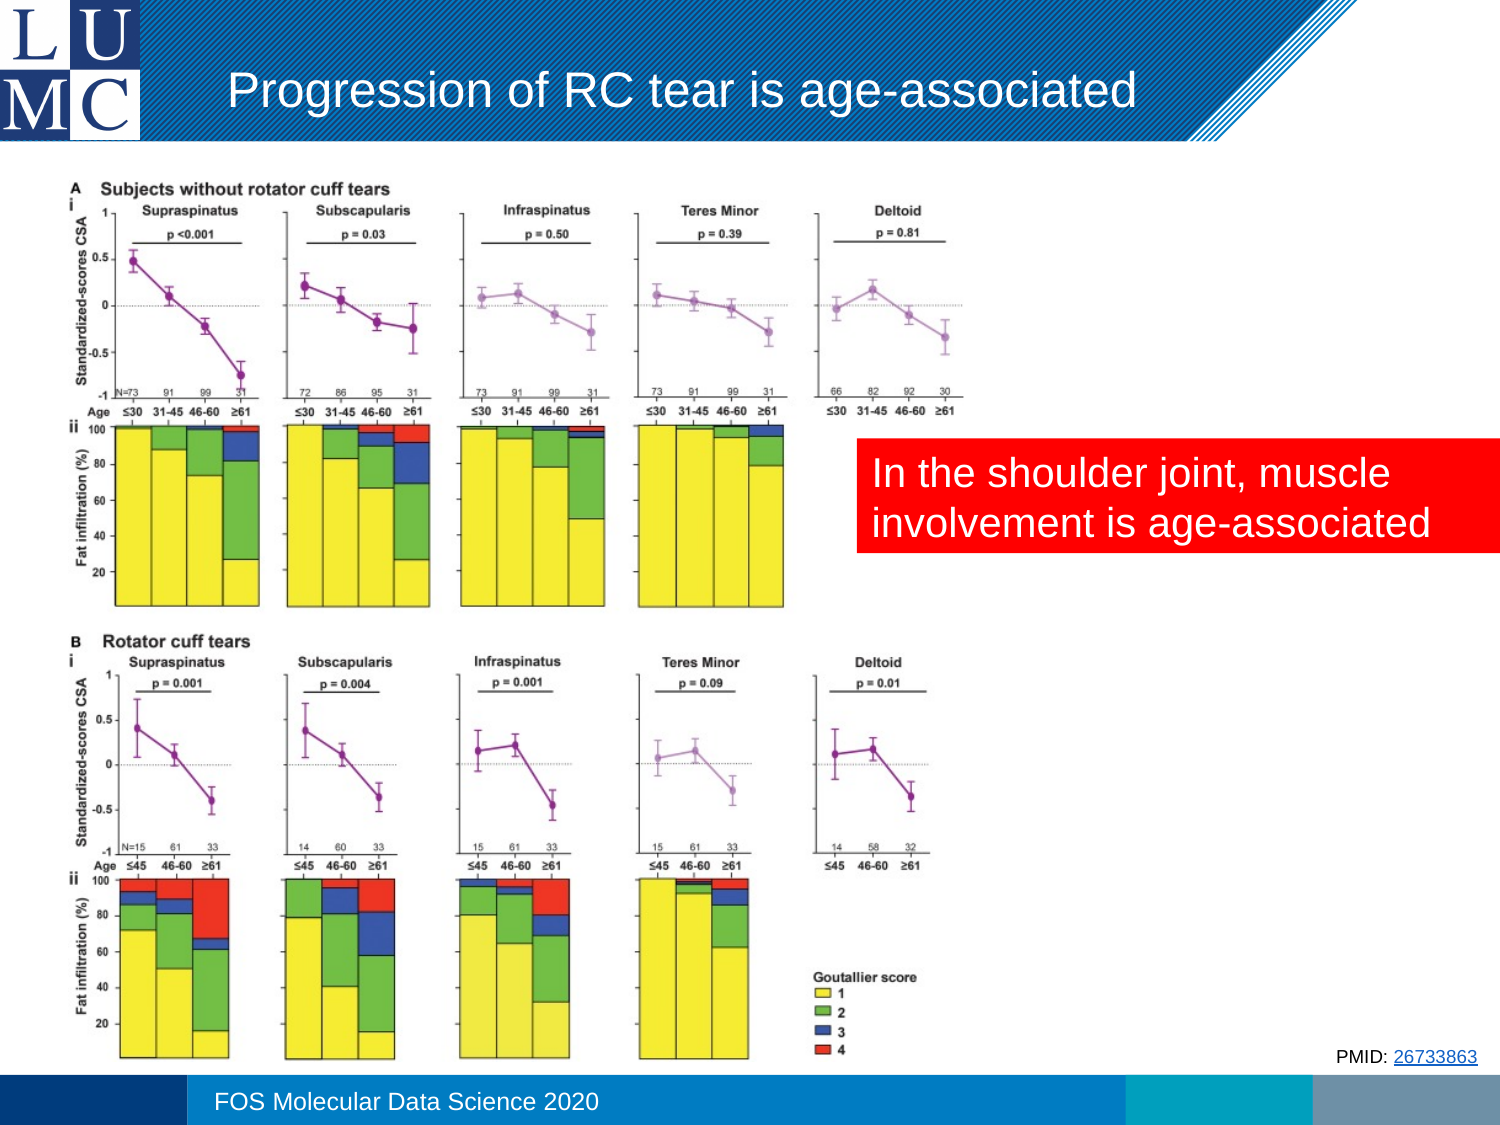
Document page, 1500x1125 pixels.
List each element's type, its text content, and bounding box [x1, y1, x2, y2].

text_box Progression of RC tear is age-associated [212, 49, 1154, 125]
picture [0, 0, 1500, 1074]
text_box PMID: 26733863 [1321, 1037, 1493, 1075]
footer FOS Molecular Data Science 2020 [214, 1074, 987, 1125]
text_box In the shoulder joint, muscle involvement is age-associated [970, 438, 1500, 554]
